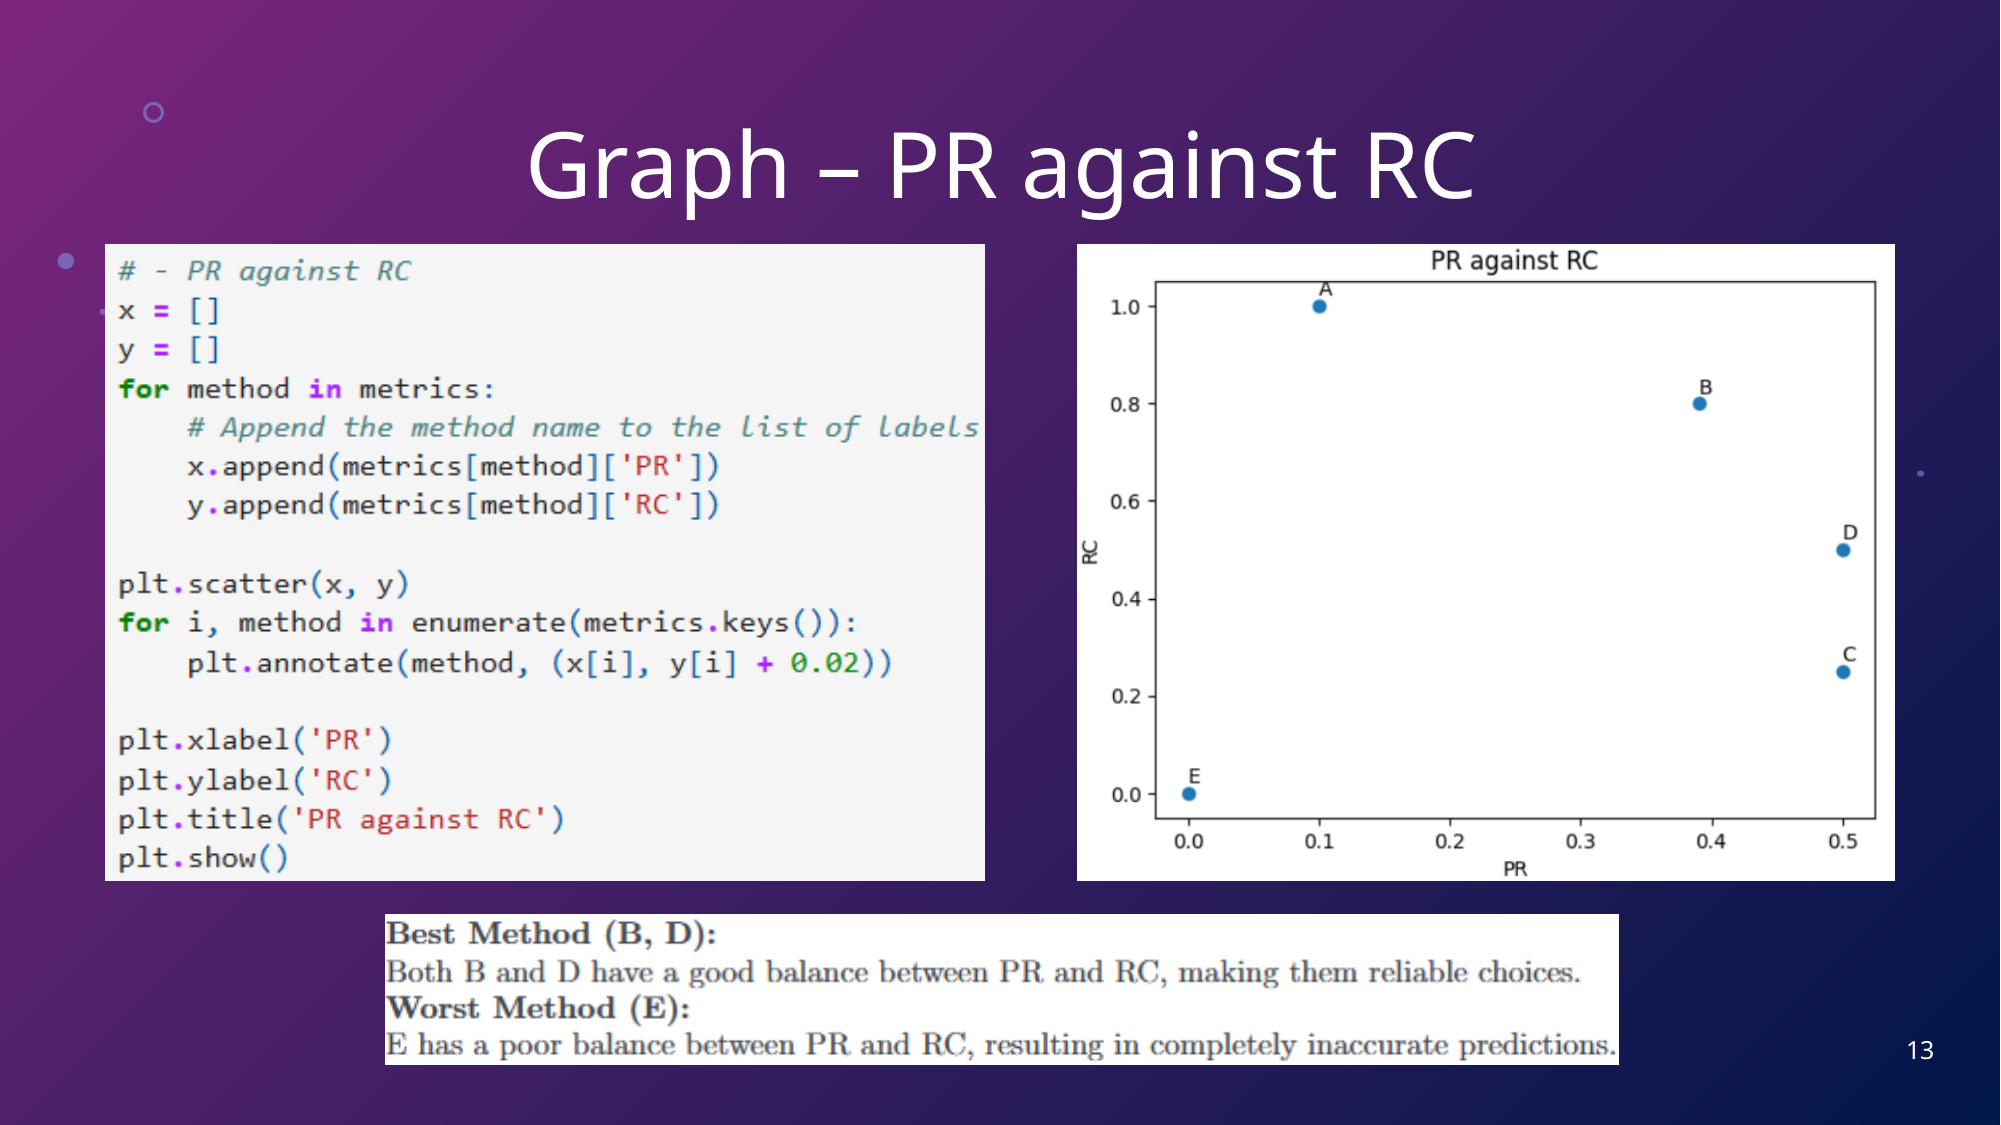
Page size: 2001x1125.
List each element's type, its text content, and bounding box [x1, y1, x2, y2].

picture [105, 244, 985, 881]
slide_number 13 [1499, 1021, 1950, 1082]
title Graph – PR against RC [139, 59, 1865, 278]
picture [1077, 244, 1895, 881]
picture [385, 914, 1619, 1065]
